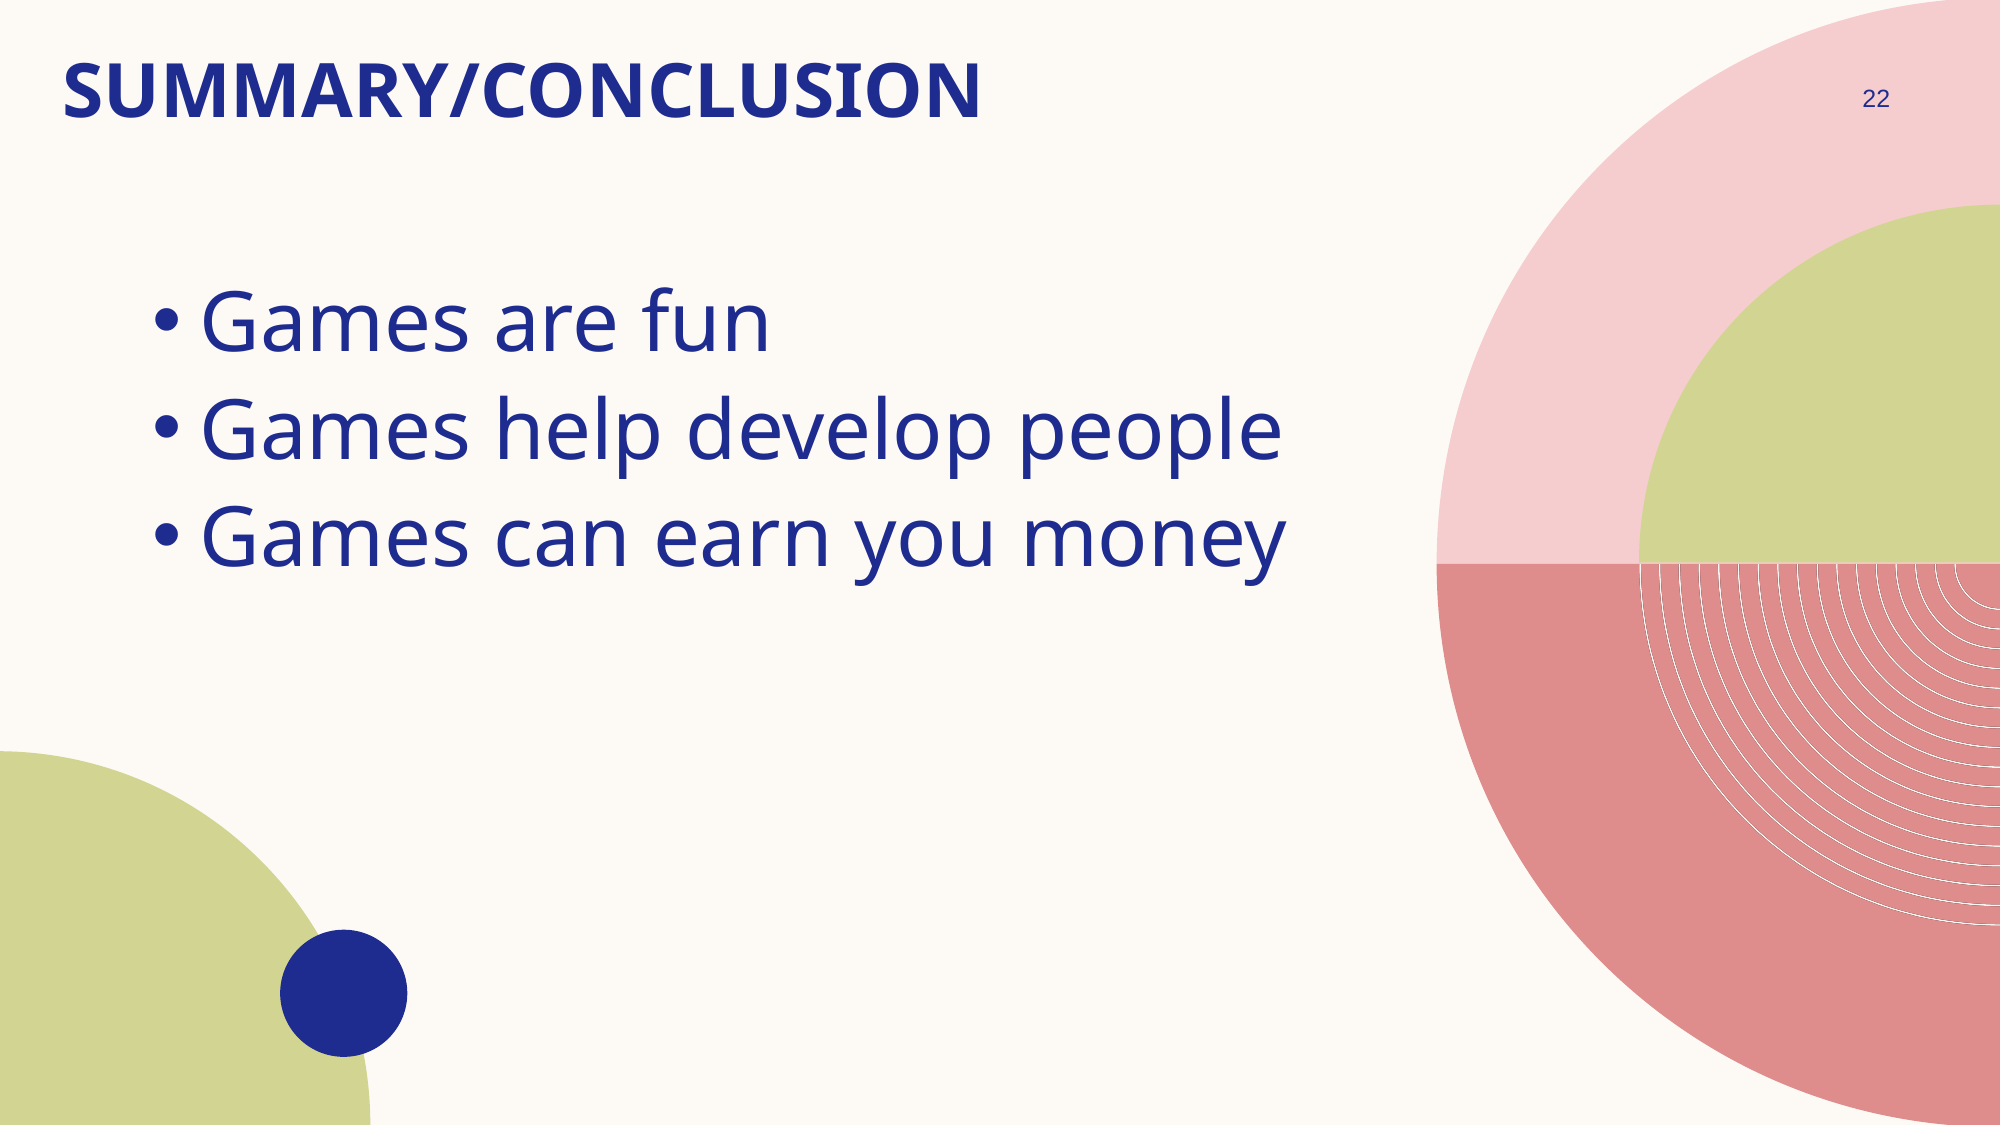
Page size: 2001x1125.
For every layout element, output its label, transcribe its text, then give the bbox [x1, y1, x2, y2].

picture [1639, 564, 2000, 926]
list Games are fun Games help develop people Games can earn you money [137, 260, 1315, 704]
slide_number 22 [1795, 75, 1958, 120]
title SUMMARY/Conclusion [47, 34, 1374, 161]
